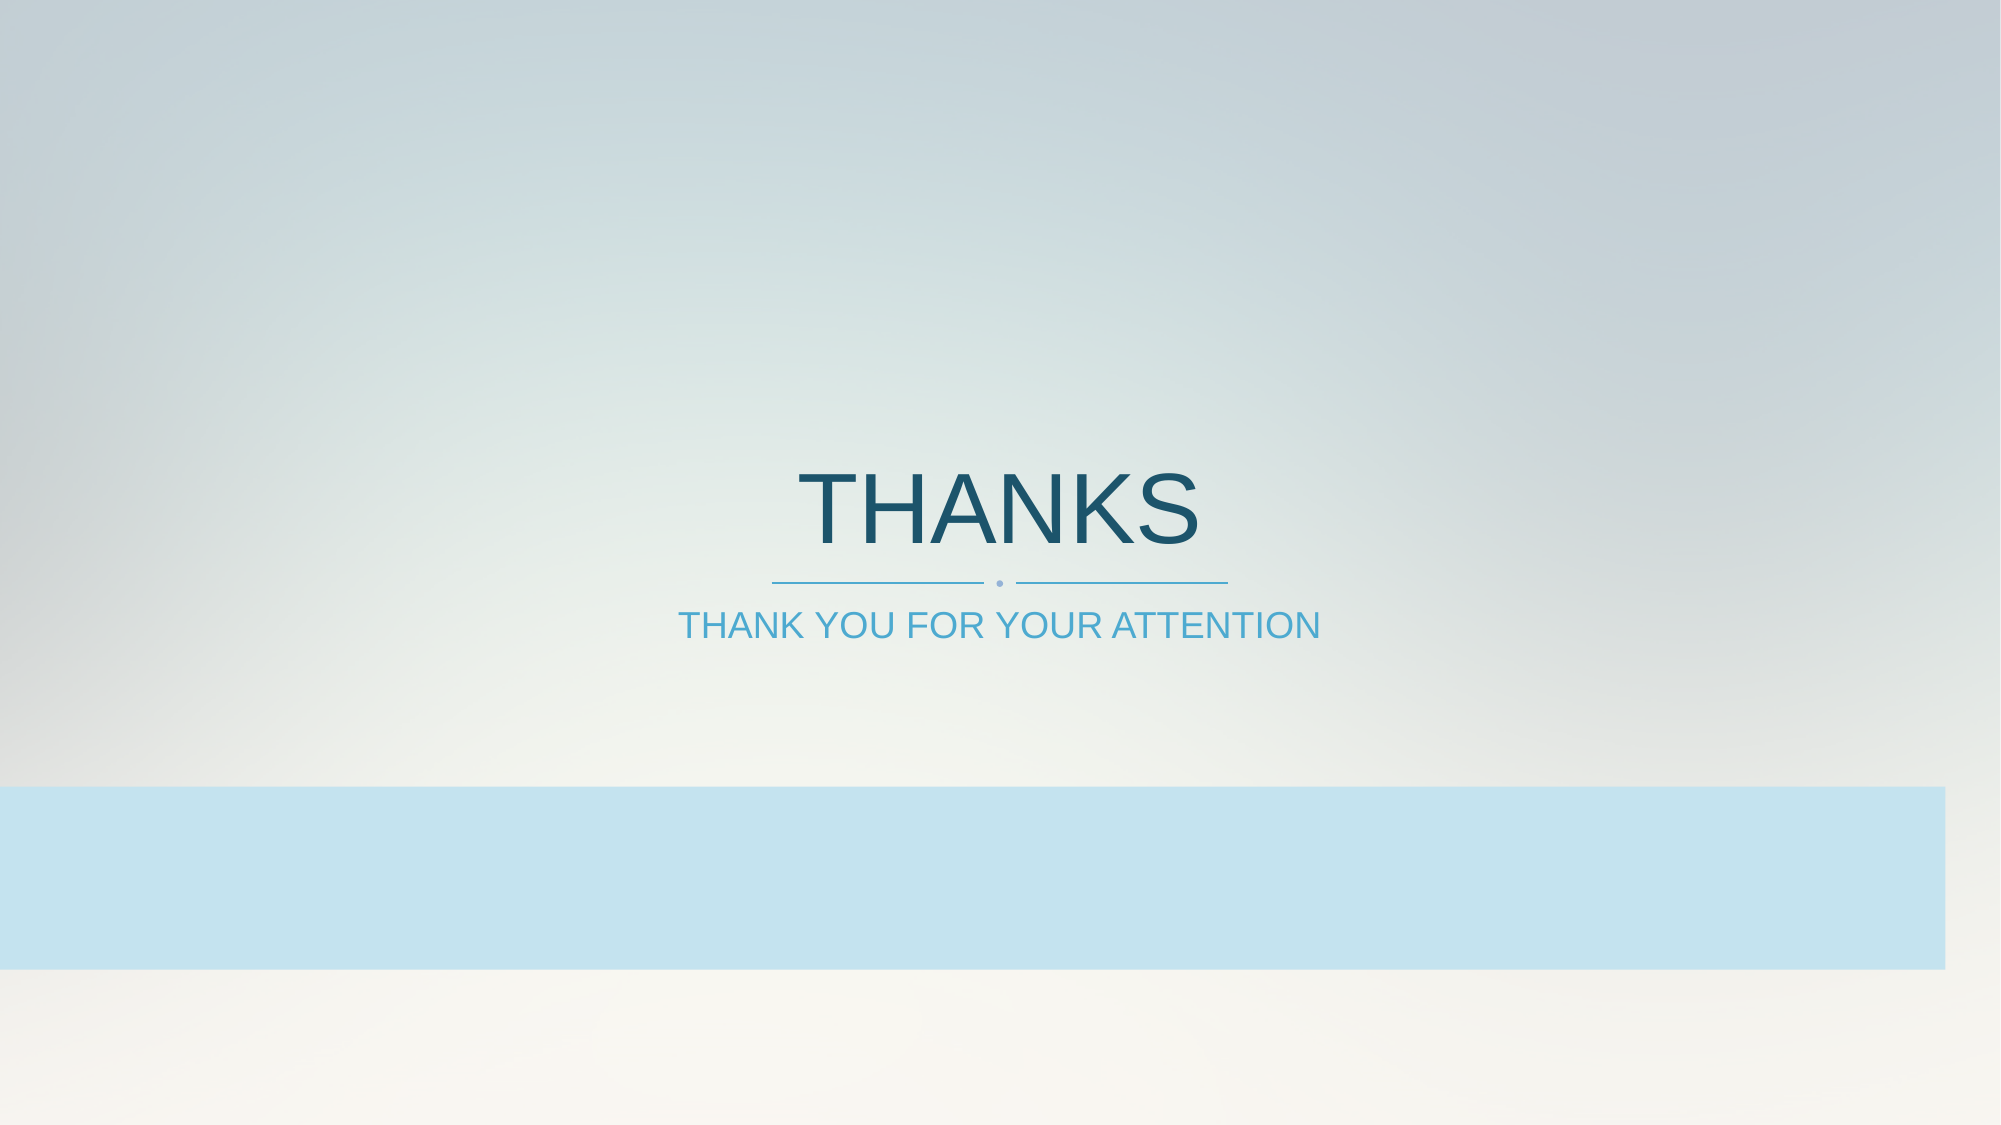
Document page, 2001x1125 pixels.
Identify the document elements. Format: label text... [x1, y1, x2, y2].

title THANKS [632, 446, 1368, 577]
text_box THANK YOU FOR YOUR ATTENTION [645, 584, 1354, 702]
